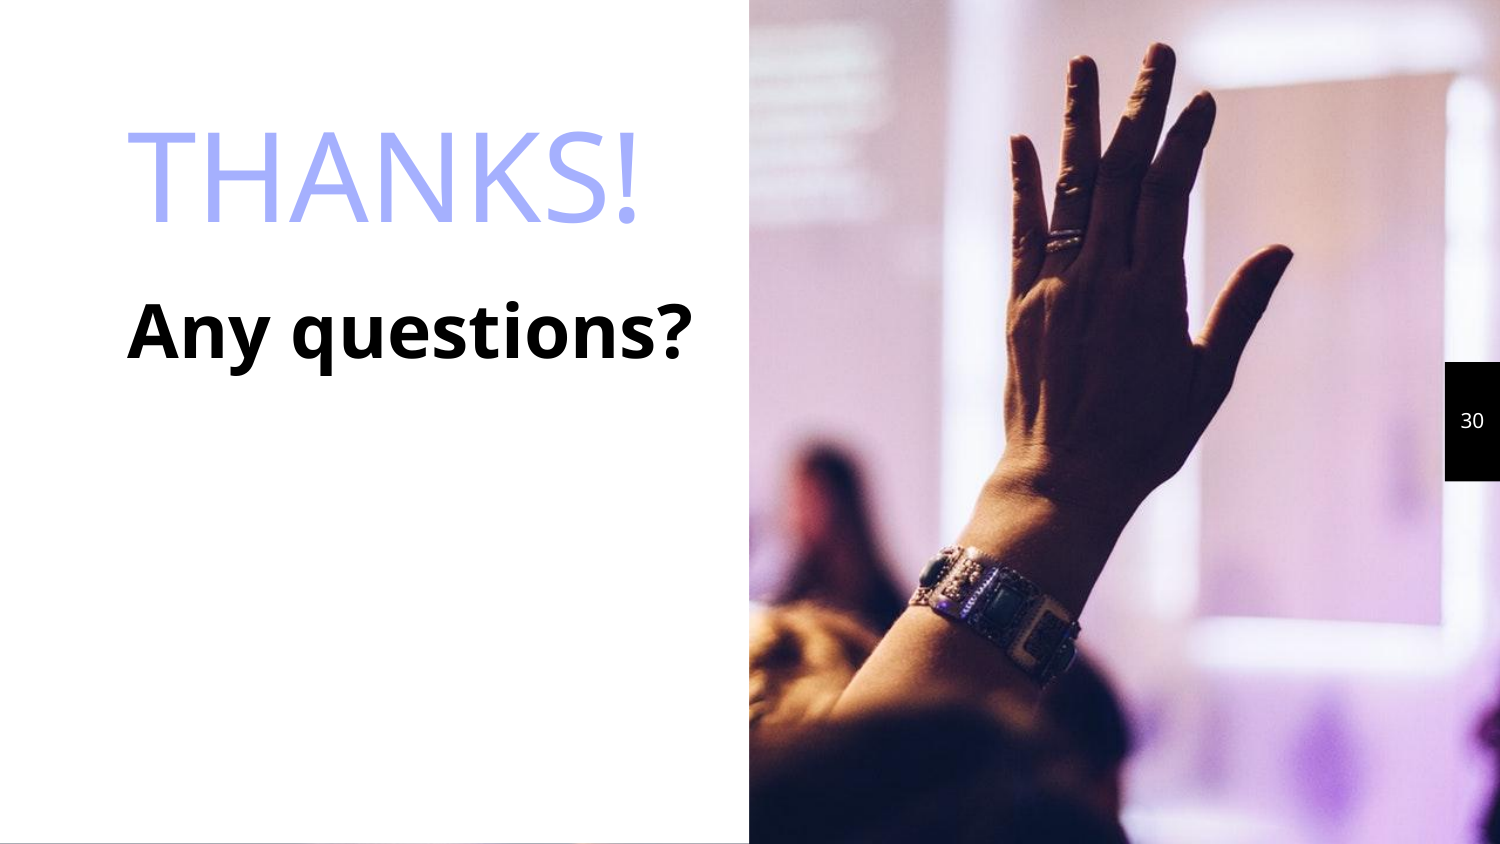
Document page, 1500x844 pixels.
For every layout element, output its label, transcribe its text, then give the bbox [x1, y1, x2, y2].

subtitle Any questions? [112, 268, 911, 398]
slide_number 30 [1444, 362, 1500, 482]
title THANKS! [112, 72, 911, 263]
picture [750, 0, 1500, 844]
